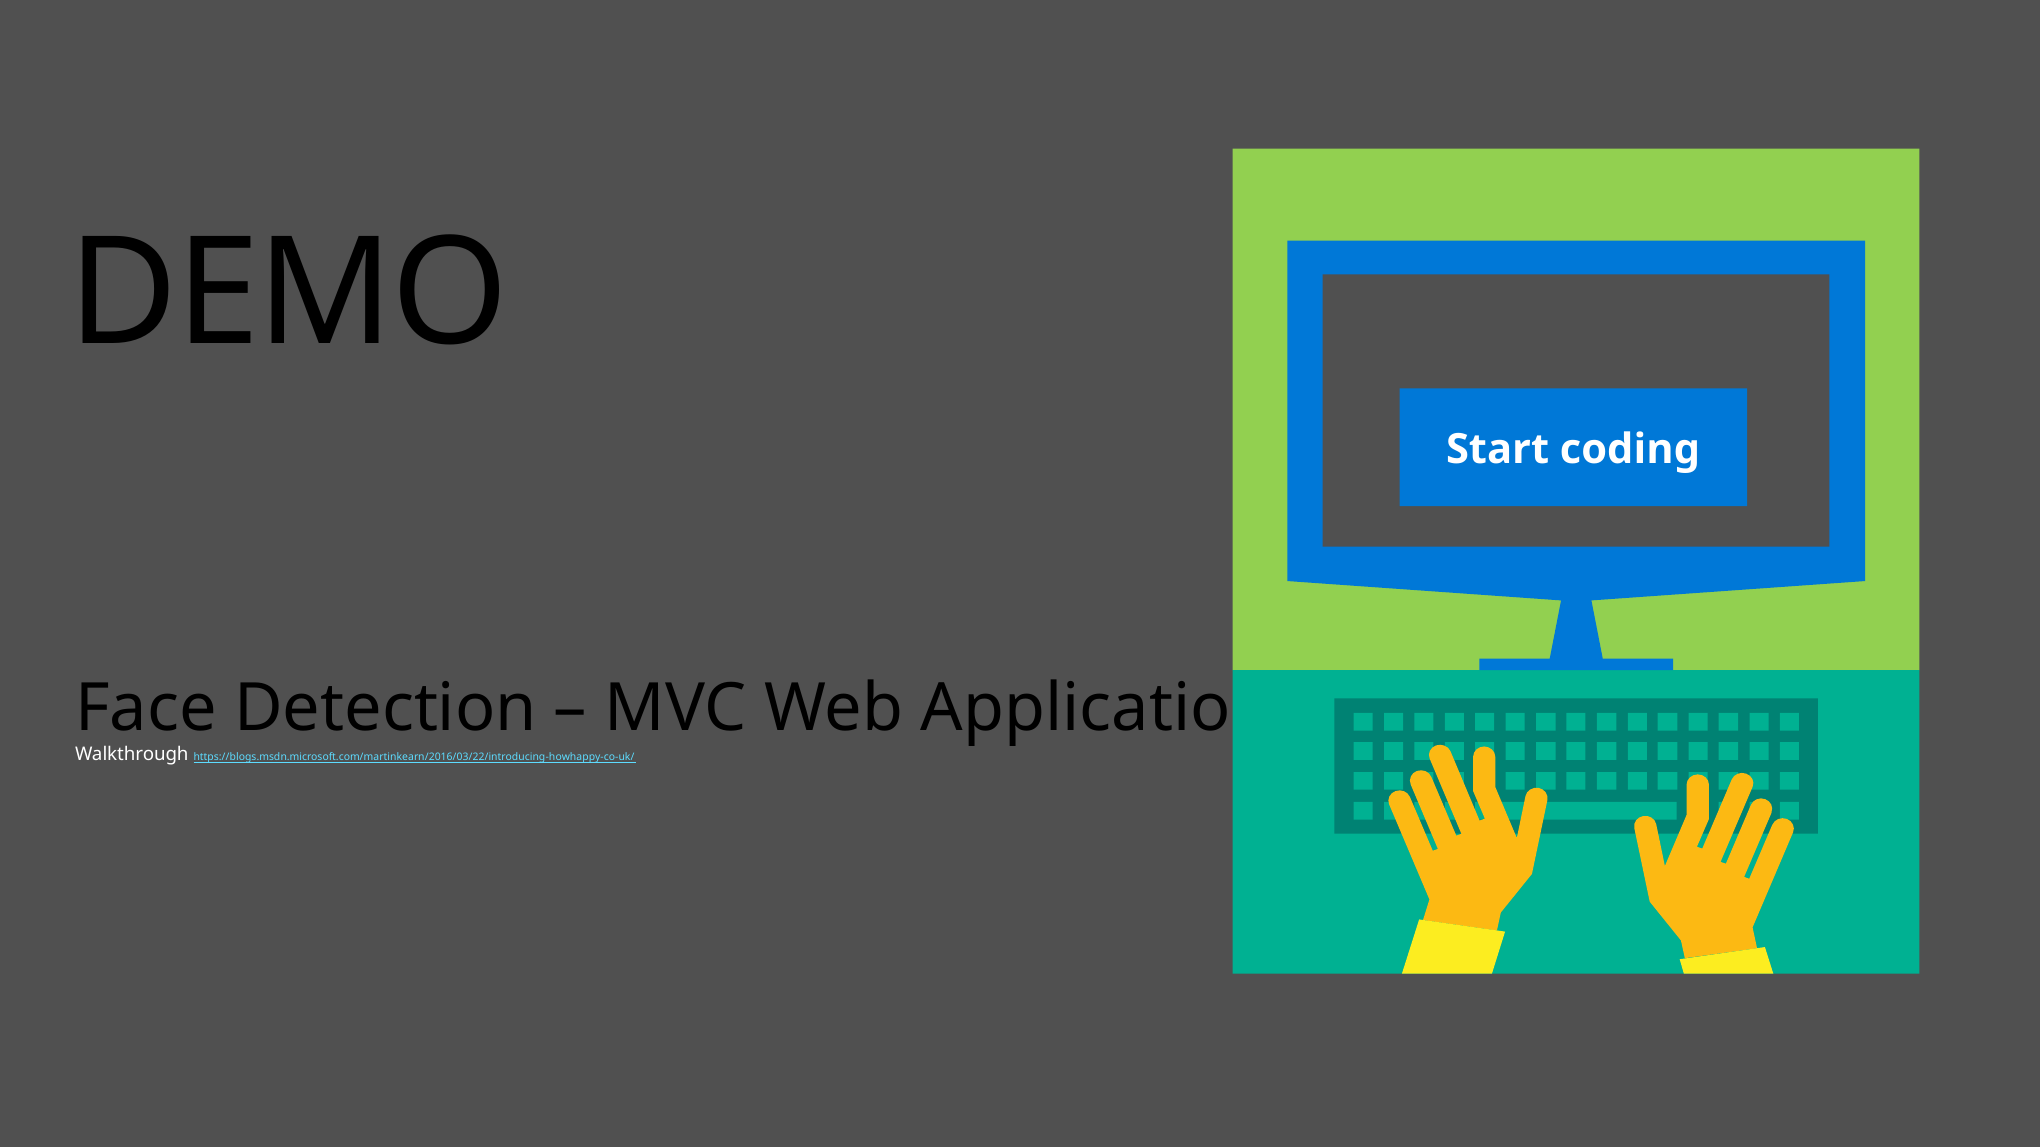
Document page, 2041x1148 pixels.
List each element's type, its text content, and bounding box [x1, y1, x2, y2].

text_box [1232, 148, 1920, 974]
list Face Detection – MVC Web Application Walkthrough https://blogs.msdn.microsoft.com/martinkearn/2016/03/22/introducing-howhappy-co-uk/ [45, 648, 1232, 791]
title DEMO [45, 198, 1232, 393]
